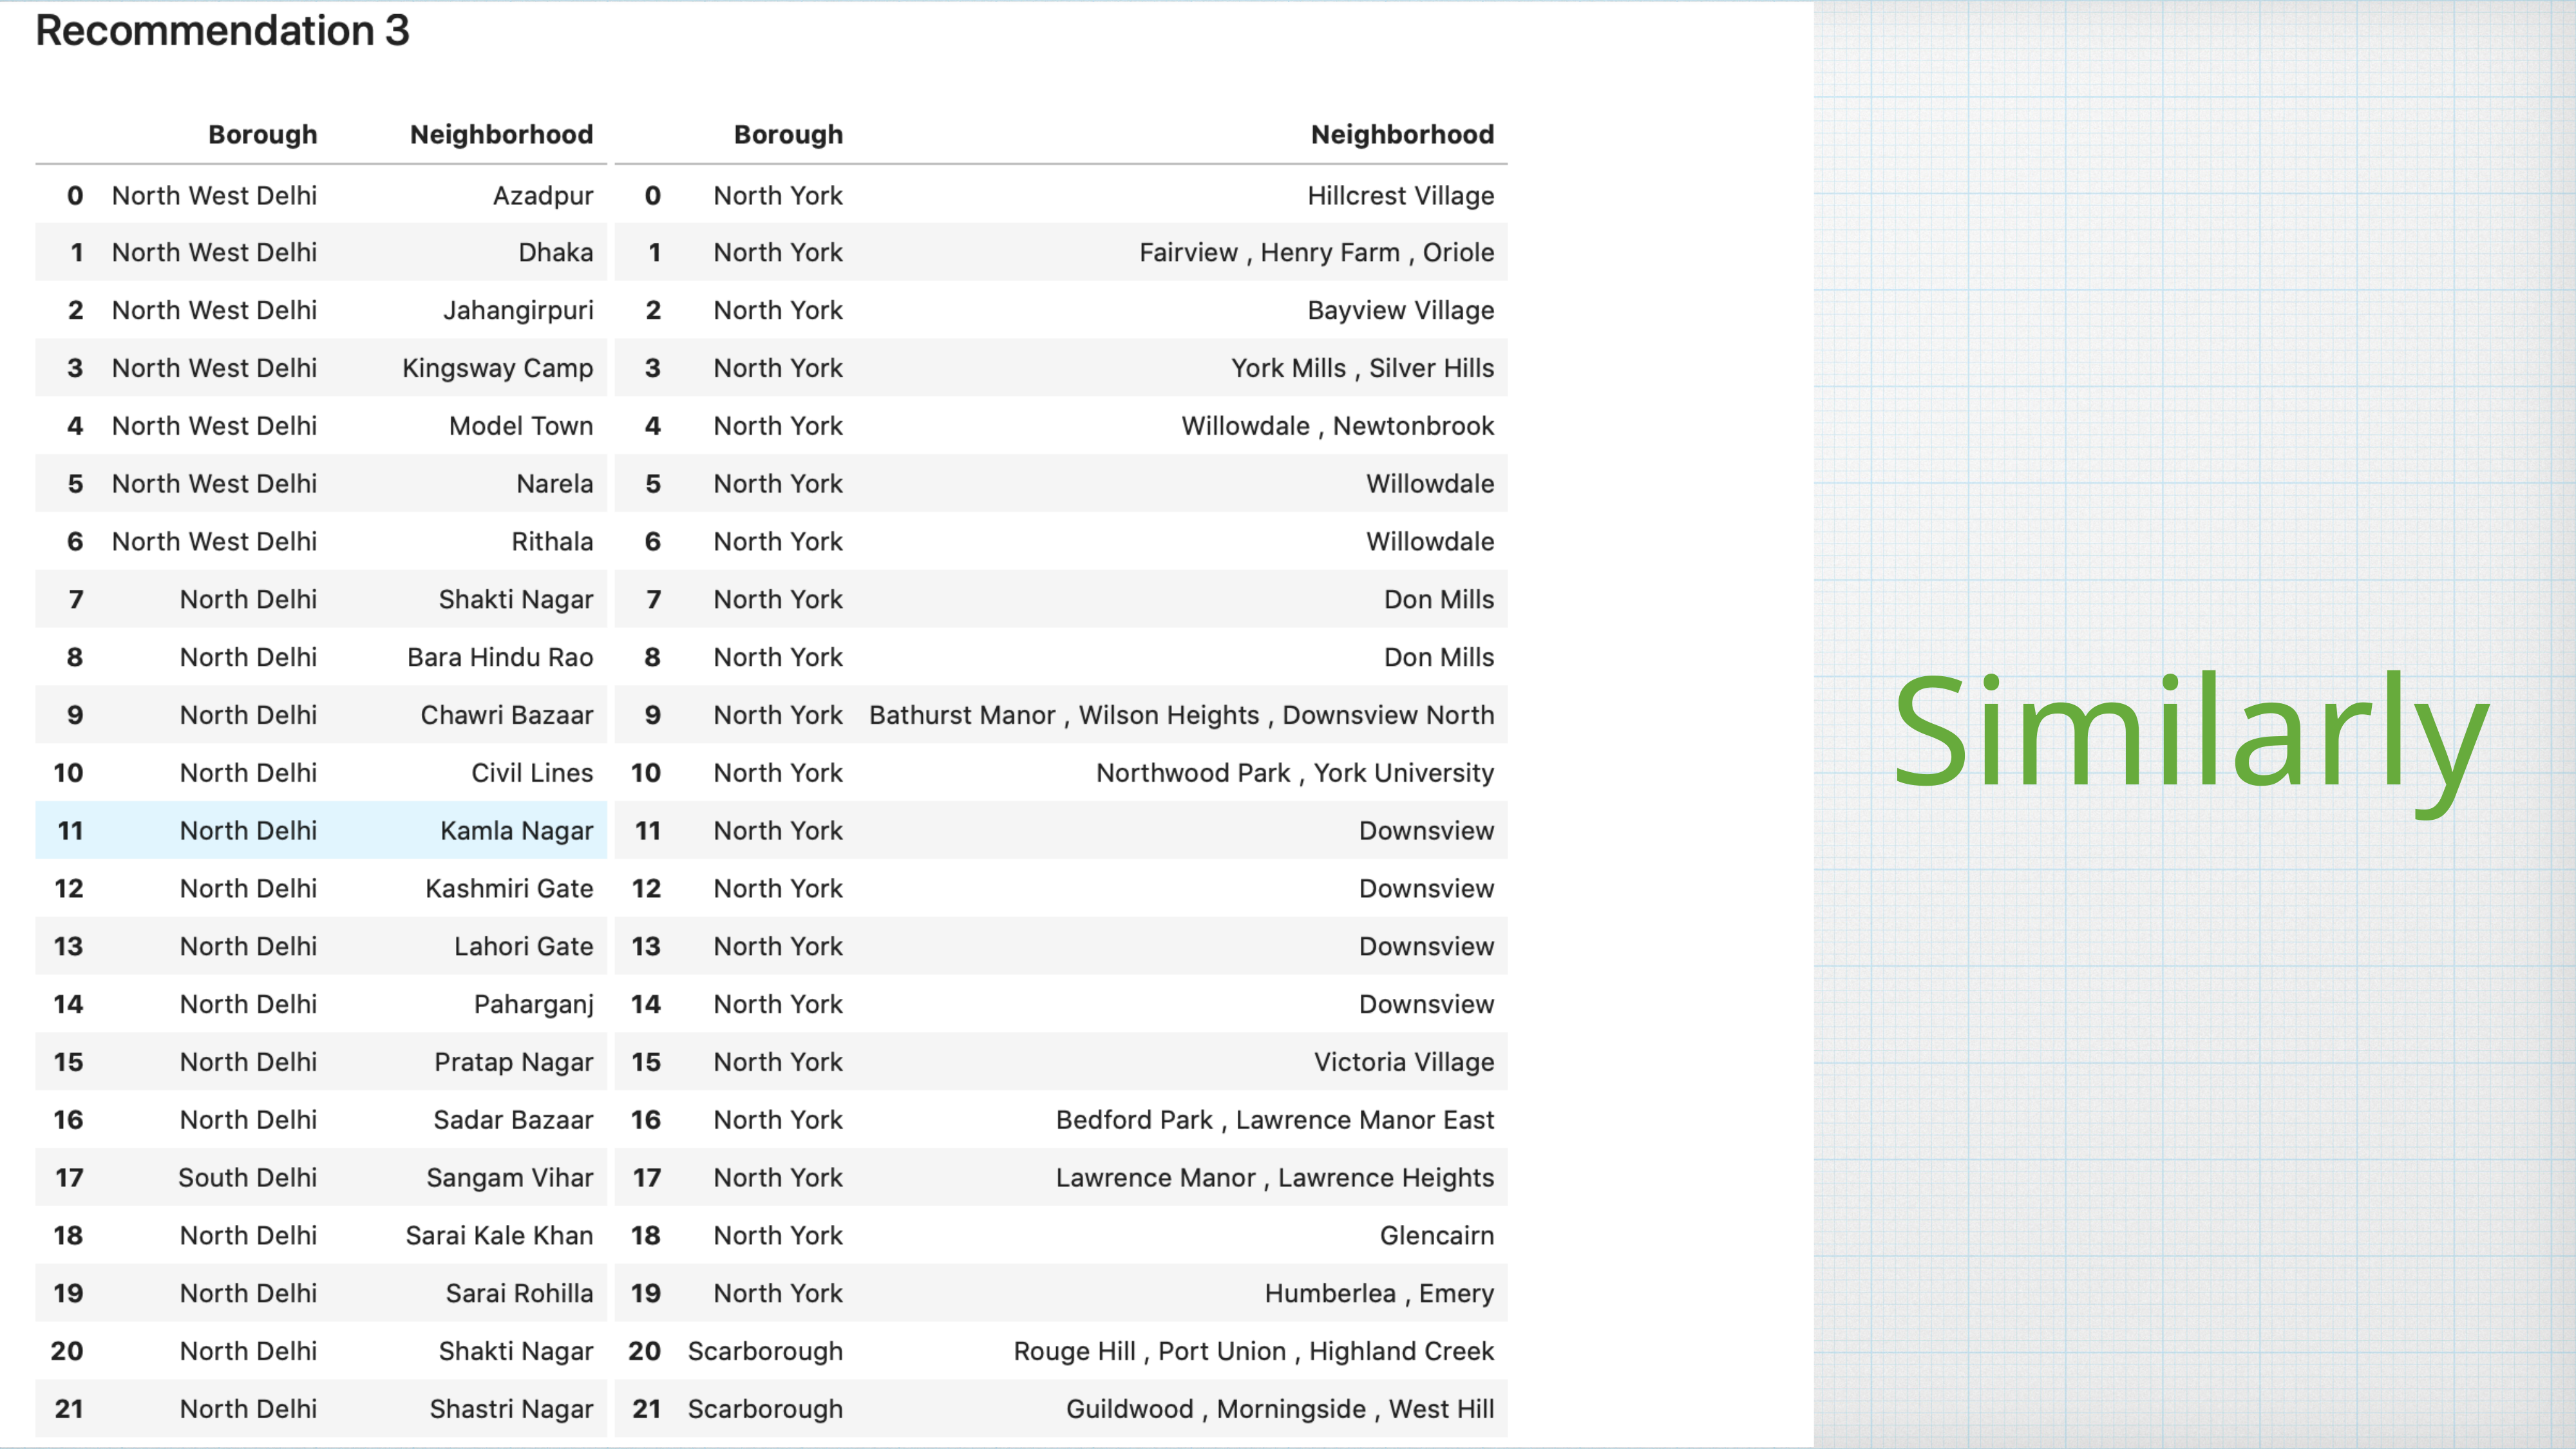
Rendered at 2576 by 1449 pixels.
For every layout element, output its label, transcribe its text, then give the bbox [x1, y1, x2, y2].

picture [0, 0, 2576, 1449]
title Similarly [1872, 37, 2508, 1412]
